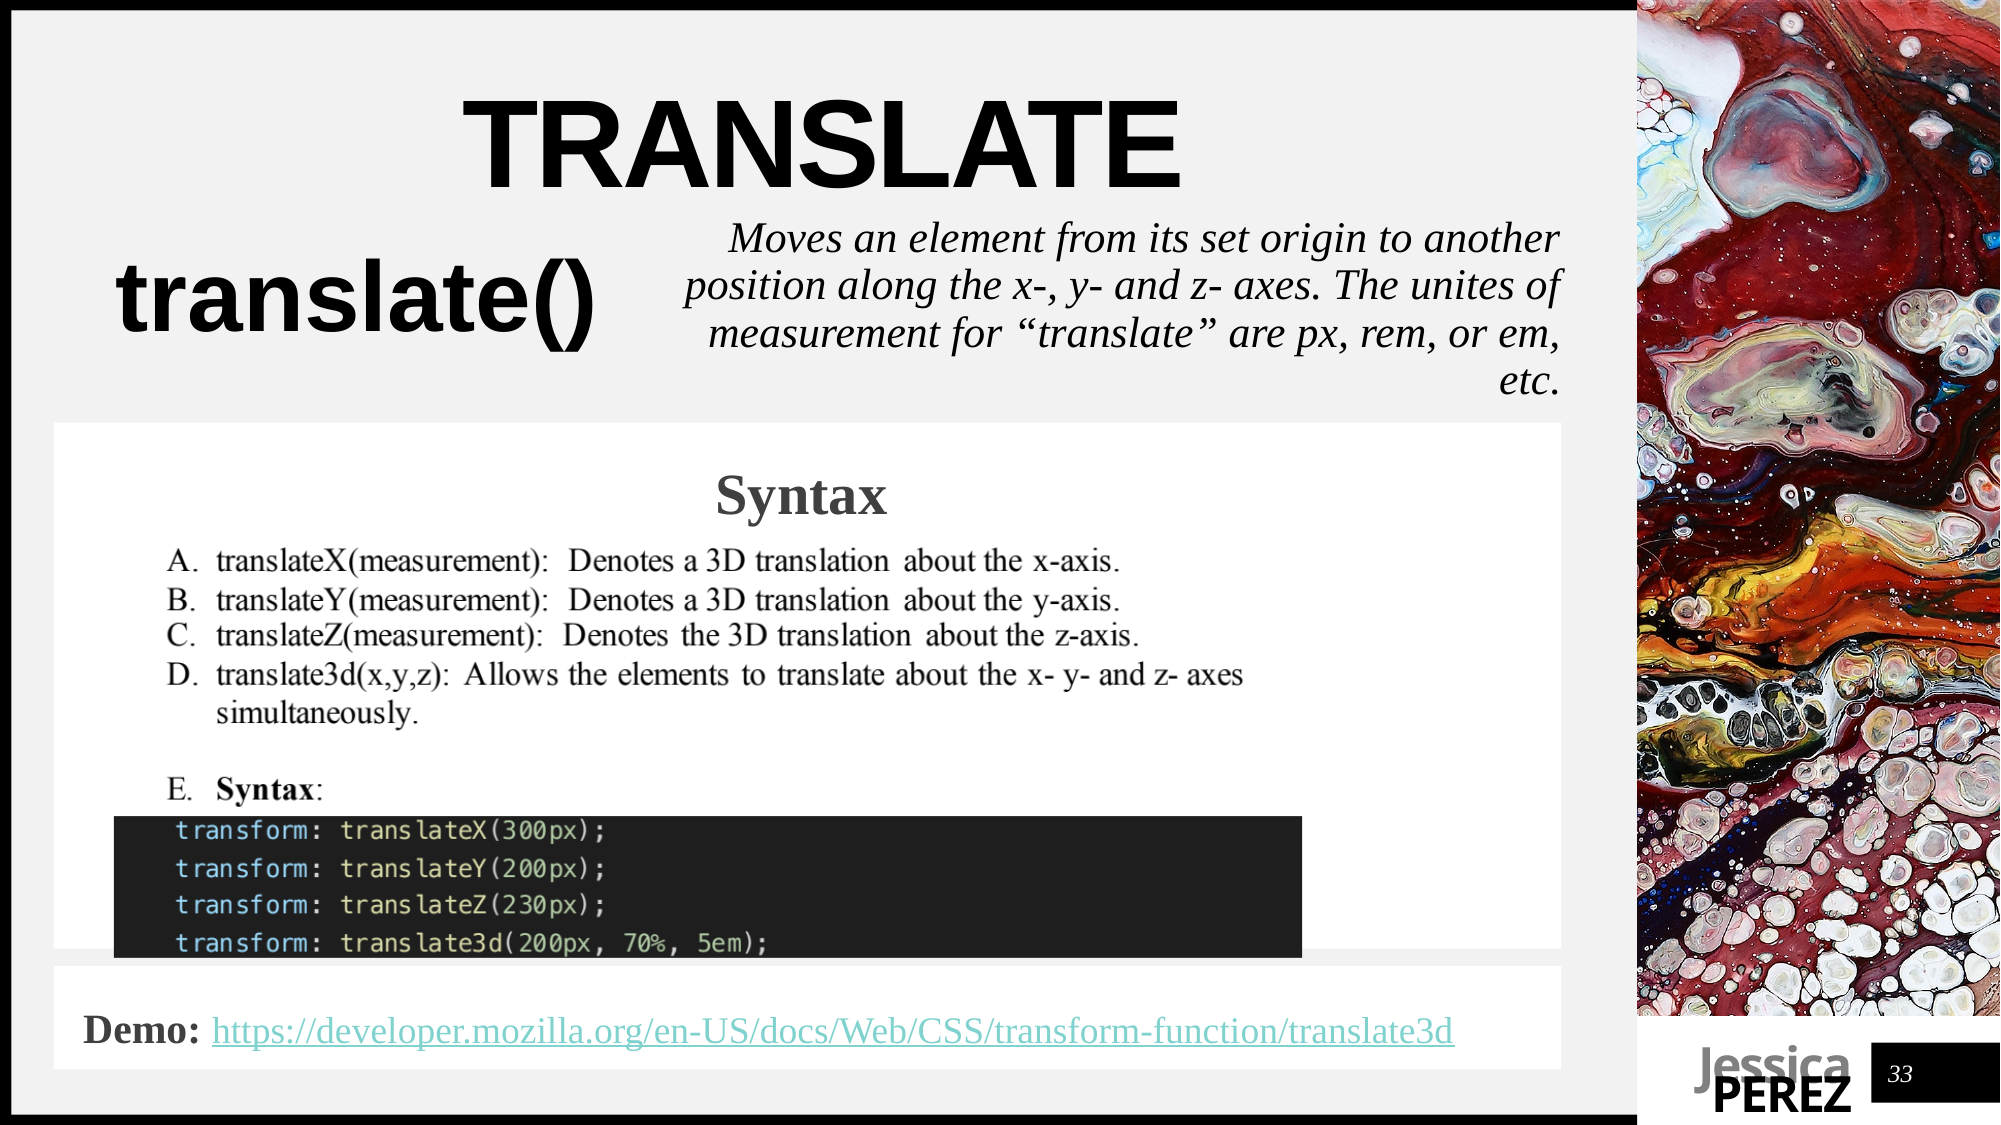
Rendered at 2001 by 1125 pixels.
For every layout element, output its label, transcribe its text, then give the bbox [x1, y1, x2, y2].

text_box Demo: https://developer.mozilla.org/en-US/docs/Web/CSS/transform-function/translate3d [53, 966, 1562, 1070]
slide_number 33 [1877, 1050, 1924, 1096]
text_box translate() [53, 245, 661, 381]
title translate [398, 111, 1249, 183]
list Moves an element from its set origin to another position along the x-, y- and z- axes. The unites of measurement for “translate” are px, rem, or em, etc. [660, 214, 1562, 422]
picture [18, 540, 1303, 991]
picture [1637, 0, 2000, 1016]
list Syntax [53, 422, 1562, 949]
